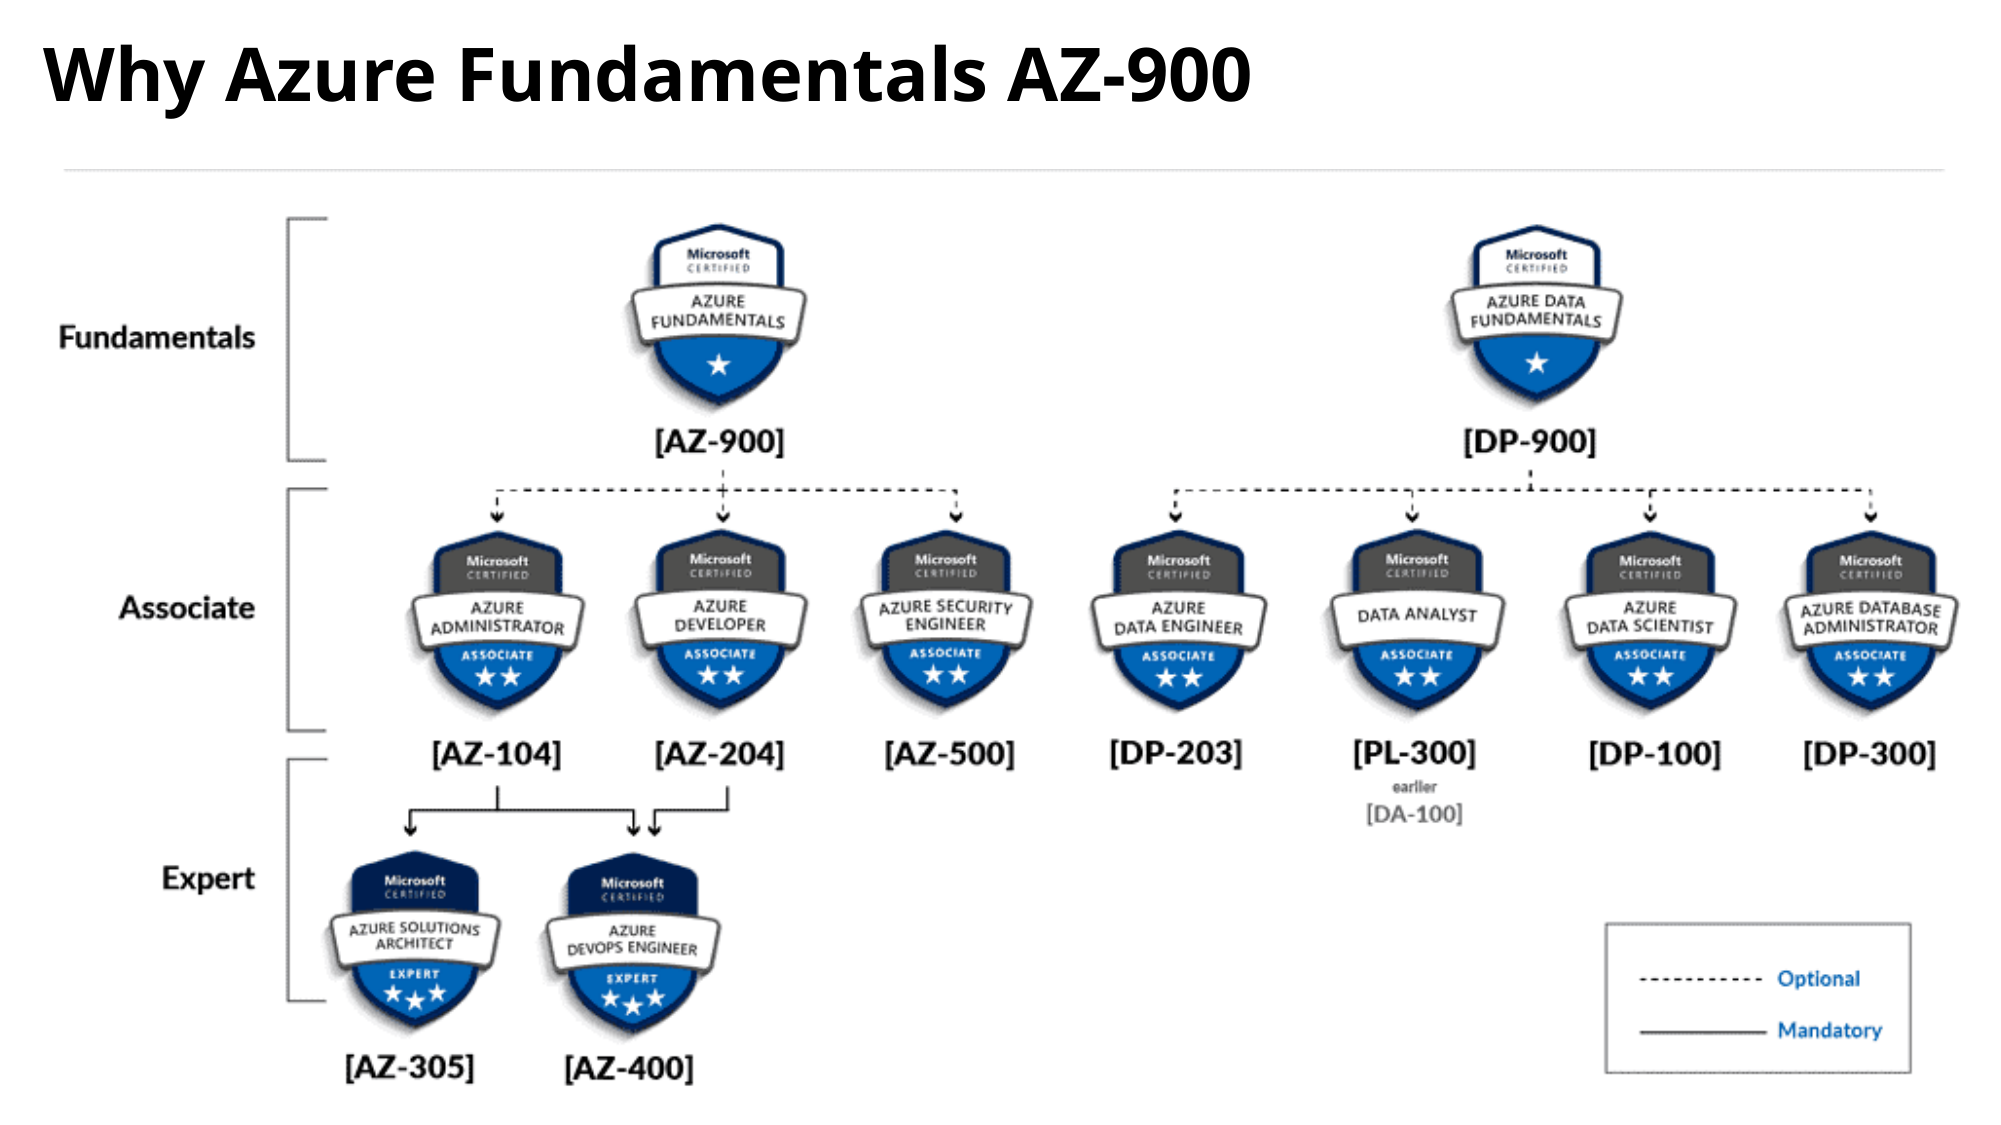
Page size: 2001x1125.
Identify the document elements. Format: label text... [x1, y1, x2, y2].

picture [4, 169, 1996, 1125]
title Why Azure Fundamentals AZ-900 [28, 2, 1279, 152]
